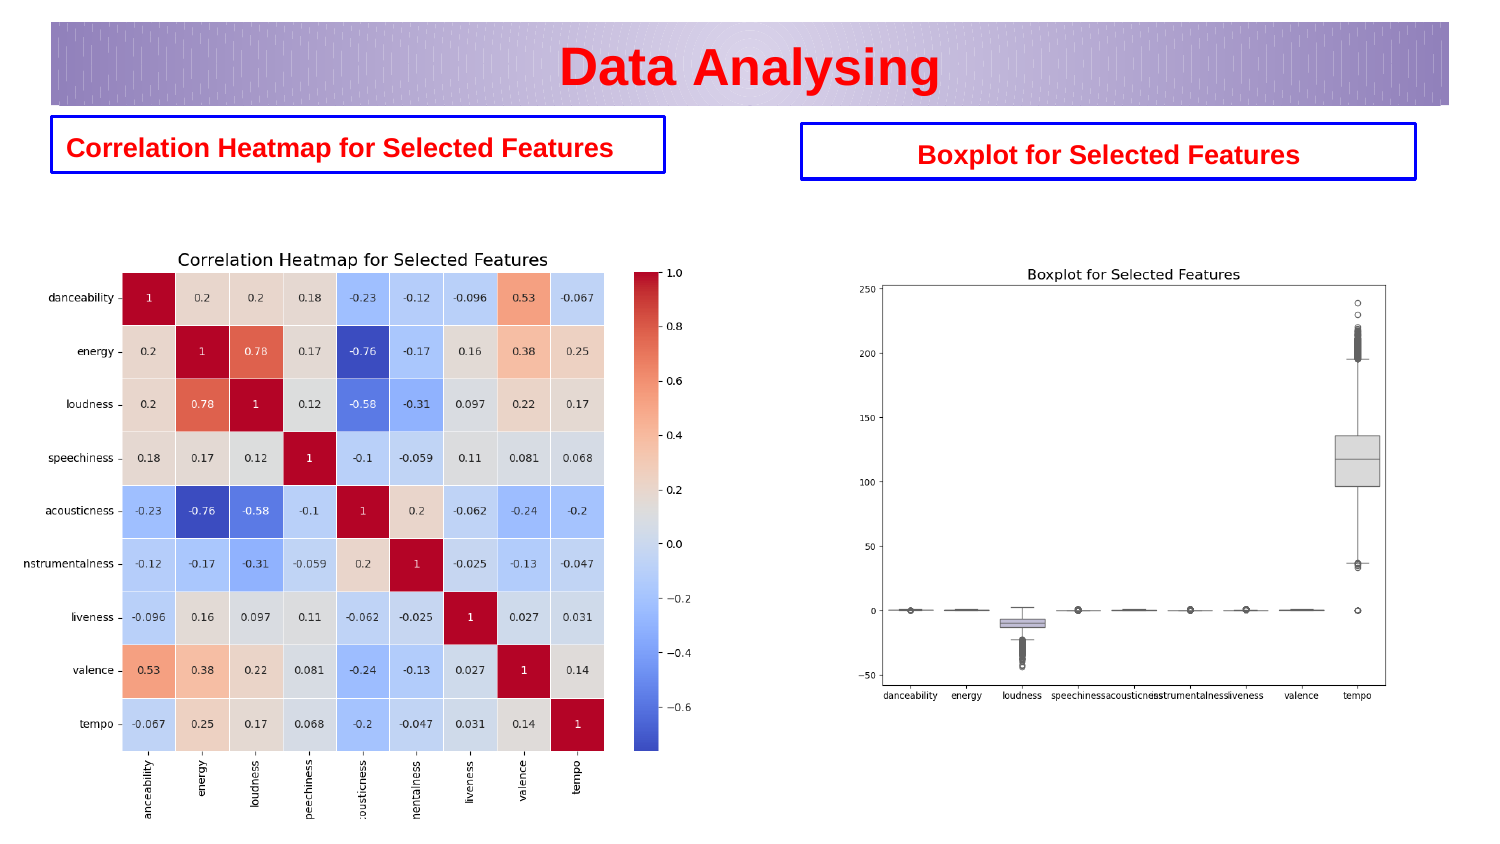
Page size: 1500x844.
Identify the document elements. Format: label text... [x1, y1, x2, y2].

text_box Correlation Heatmap for Selected Features [51, 116, 665, 173]
picture [24, 196, 1451, 819]
text_box [411, 17, 1334, 94]
text_box Boxplot for Selected Features [801, 123, 1416, 179]
title Data Analysing [51, 22, 1449, 106]
